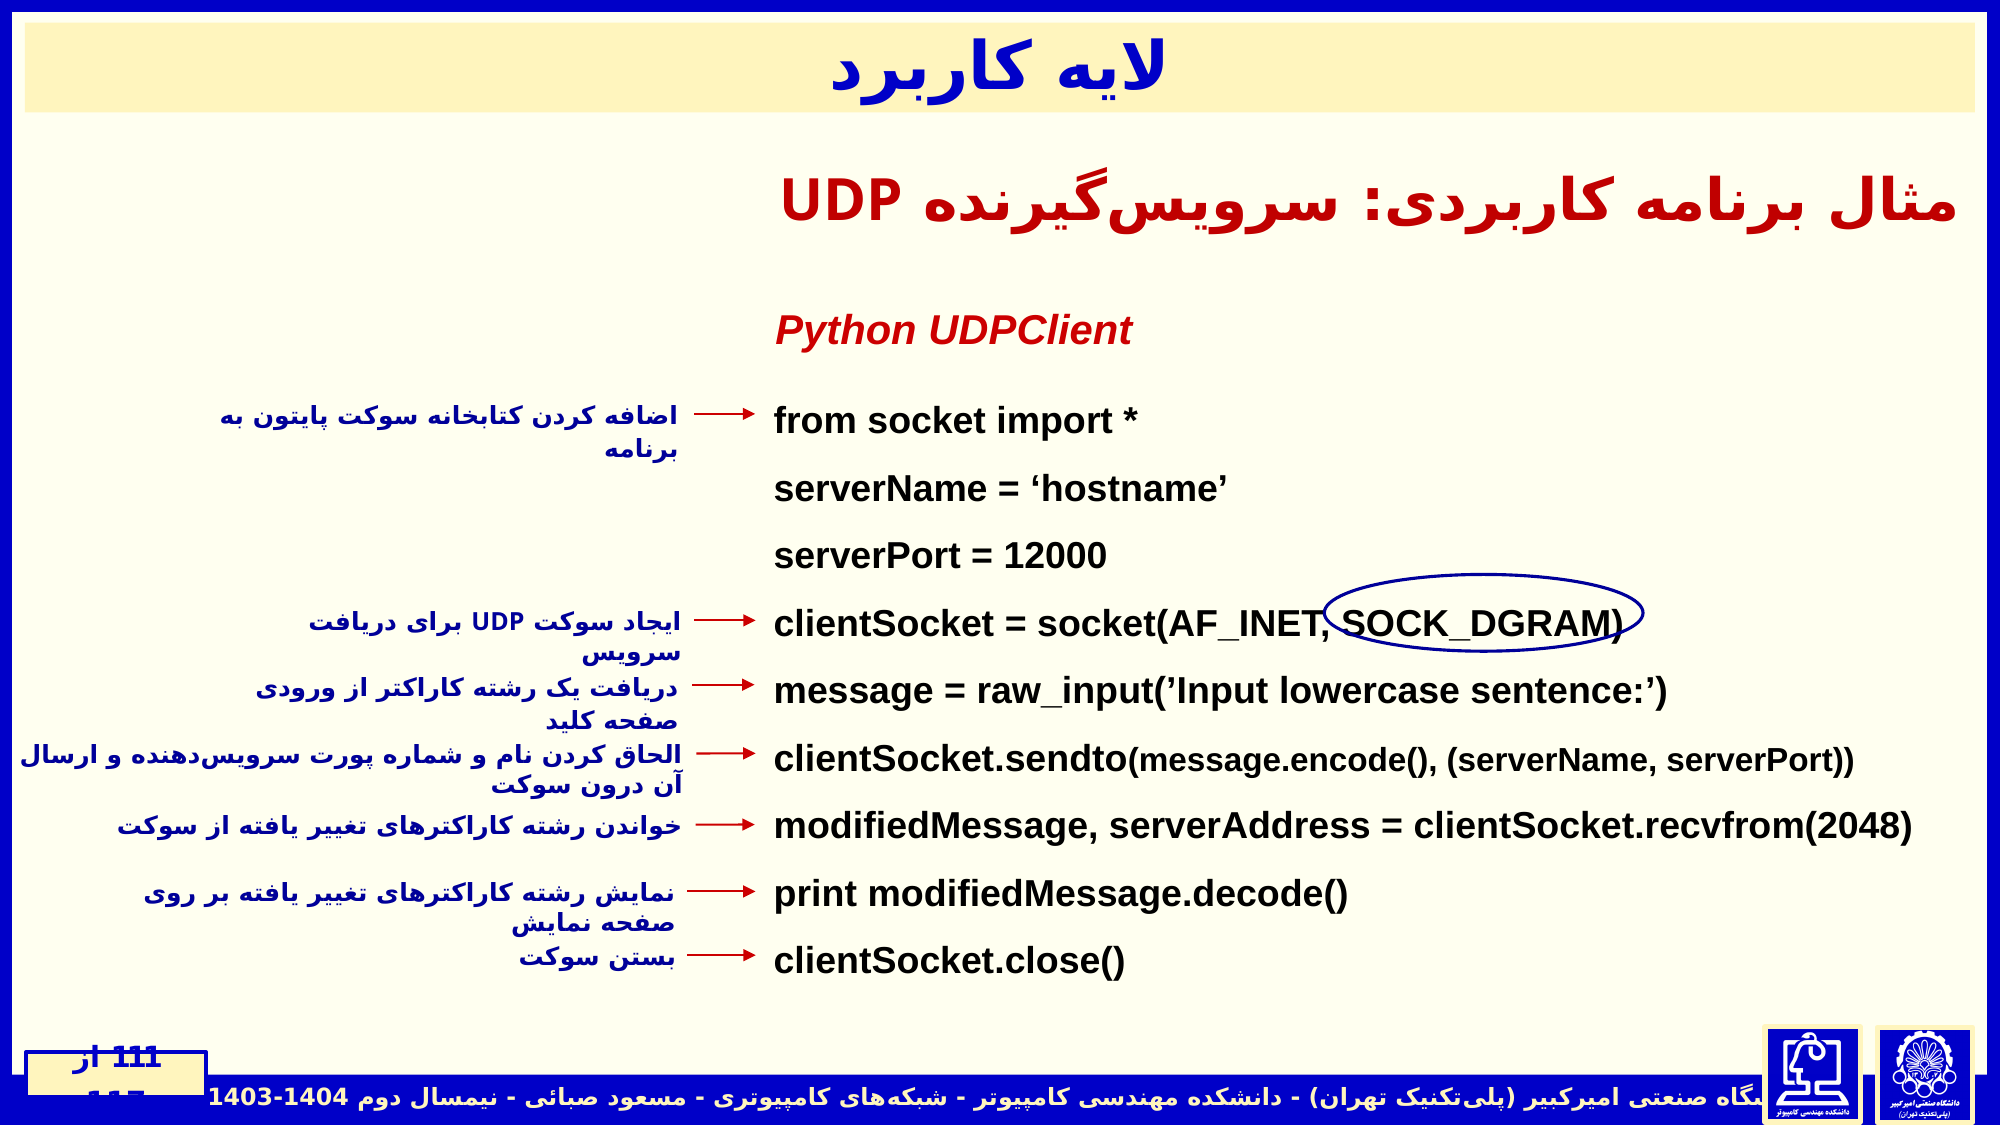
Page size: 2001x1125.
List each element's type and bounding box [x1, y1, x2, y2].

text_box [205, 598, 756, 644]
text_box [227, 660, 755, 710]
text_box [1, 730, 756, 777]
text_box [86, 869, 756, 915]
text_box [96, 775, 755, 848]
text_box [86, 932, 756, 979]
text_box [0, 0, 2000, 1125]
text_box [182, 388, 756, 438]
